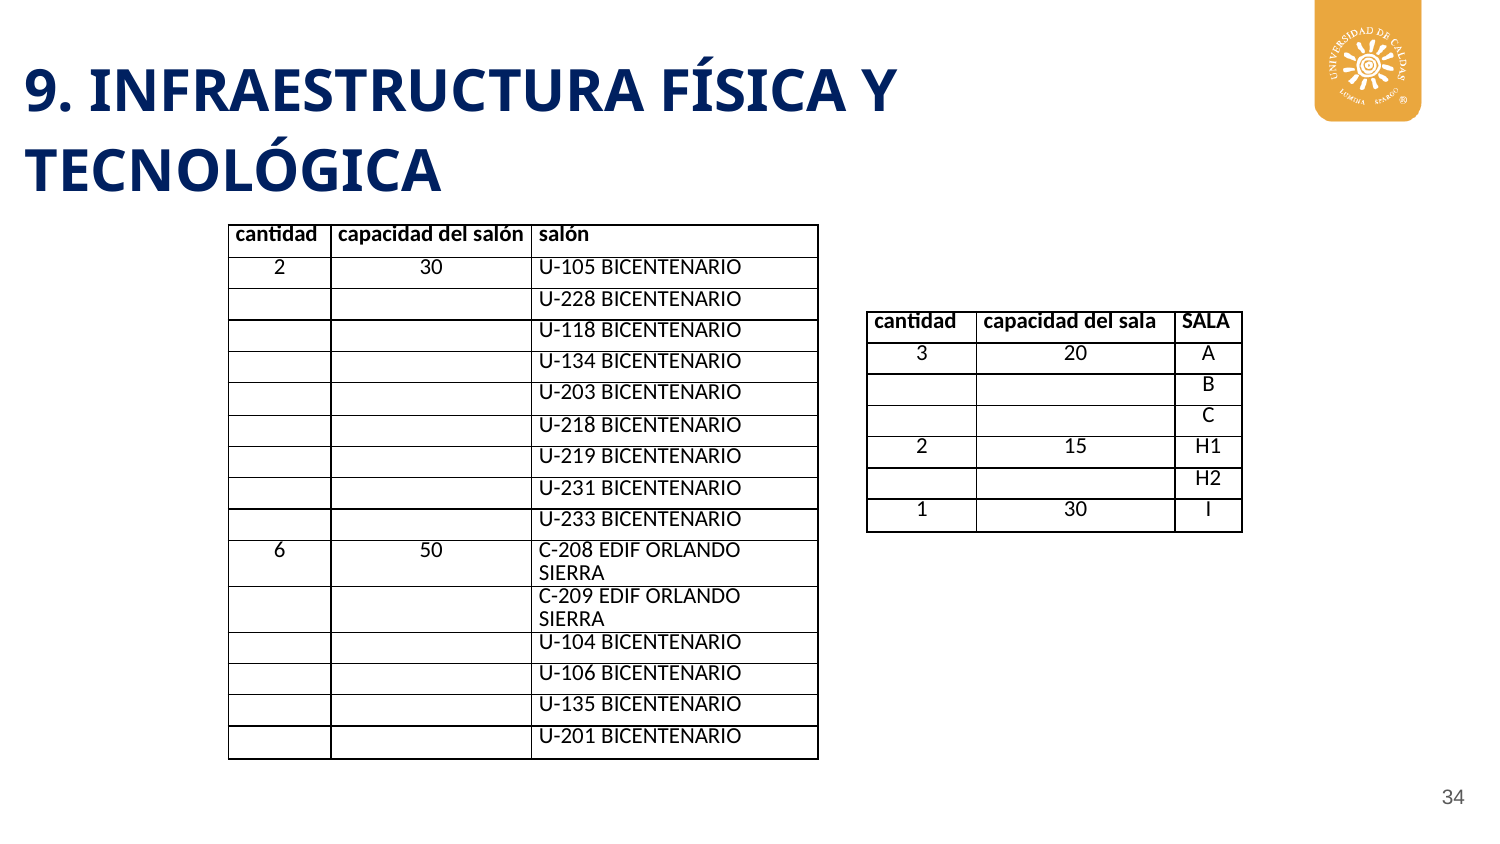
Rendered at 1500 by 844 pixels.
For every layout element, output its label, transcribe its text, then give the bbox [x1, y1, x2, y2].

table_cell [229, 447, 330, 477]
table_cell U-106 BICENTENARIO [532, 664, 817, 694]
table_cell [229, 664, 330, 694]
table_cell U-219 BICENTENARIO [532, 447, 817, 477]
table_cell U-233 BICENTENARIO [532, 510, 817, 540]
table_cell U-218 BICENTENARIO [532, 416, 817, 446]
table_cell [332, 478, 531, 508]
table_cell [229, 587, 330, 632]
table_cell U-201 BICENTENARIO [532, 727, 817, 758]
table_cell [977, 469, 1174, 498]
table_cell [332, 633, 531, 663]
table_cell U-104 BICENTENARIO [532, 633, 817, 663]
table_cell 15 [977, 437, 1174, 467]
table_cell H2 [1176, 469, 1241, 498]
table_cell U-203 BICENTENARIO [532, 383, 817, 415]
table_cell [229, 416, 330, 446]
table_cell [229, 510, 330, 540]
table_cell 30 [332, 258, 531, 288]
table_cell 3 [868, 344, 976, 373]
slide_number ‹#› [1389, 764, 1480, 830]
table_cell [332, 352, 531, 382]
table_cell 2 [229, 258, 330, 288]
table_cell [332, 321, 531, 351]
table_cell 50 [332, 541, 531, 586]
table_cell [229, 383, 330, 415]
table_header capacidad del sala [977, 313, 1174, 342]
table_cell B [1176, 375, 1241, 405]
table_cell [229, 695, 330, 725]
table_cell 20 [977, 344, 1174, 373]
table_cell A [1176, 344, 1241, 373]
table_cell U-105 BICENTENARIO [532, 258, 817, 288]
table_cell U-135 BICENTENARIO [532, 695, 817, 725]
table_header salón [532, 226, 817, 257]
table_cell [332, 587, 531, 632]
table_cell [229, 727, 330, 758]
table_cell [332, 416, 531, 446]
table_header SALA [1176, 313, 1241, 342]
table_cell U-228 BICENTENARIO [532, 289, 817, 319]
picture [0, 0, 1500, 844]
table_cell [229, 478, 330, 508]
table_header cantidad [868, 313, 976, 342]
table_cell [229, 633, 330, 663]
table_cell [229, 289, 330, 319]
table_cell 30 [977, 500, 1174, 531]
table_cell H1 [1176, 437, 1241, 467]
table_cell U-118 BICENTENARIO [532, 321, 817, 351]
table_cell [332, 510, 531, 540]
table_cell [229, 321, 330, 351]
table_cell [868, 406, 976, 436]
table_cell U-134 BICENTENARIO [532, 352, 817, 382]
table_cell 1 [868, 500, 976, 531]
table_cell [332, 695, 531, 725]
table_header cantidad [229, 226, 330, 257]
table_cell [229, 352, 330, 382]
table_cell [868, 375, 976, 405]
table_cell [332, 447, 531, 477]
text_box 9. INFRAESTRUCTURA FÍSICA Y TECNOLÓGICA [9, 27, 1324, 158]
table_header capacidad del salón [332, 226, 531, 257]
table_cell I [1176, 500, 1241, 531]
table_cell [332, 289, 531, 319]
table_cell [977, 375, 1174, 405]
table_cell [332, 664, 531, 694]
table_cell [868, 469, 976, 498]
table_cell C-209 EDIF ORLANDO SIERRA [532, 587, 817, 632]
table_cell U-231 BICENTENARIO [532, 478, 817, 508]
table_cell C-208 EDIF ORLANDO SIERRA [532, 541, 817, 586]
table_cell [332, 727, 531, 758]
table_cell 6 [229, 541, 330, 586]
table_cell [977, 406, 1174, 436]
table_cell C [1176, 406, 1241, 436]
table_cell [332, 383, 531, 415]
table_cell 2 [868, 437, 976, 467]
